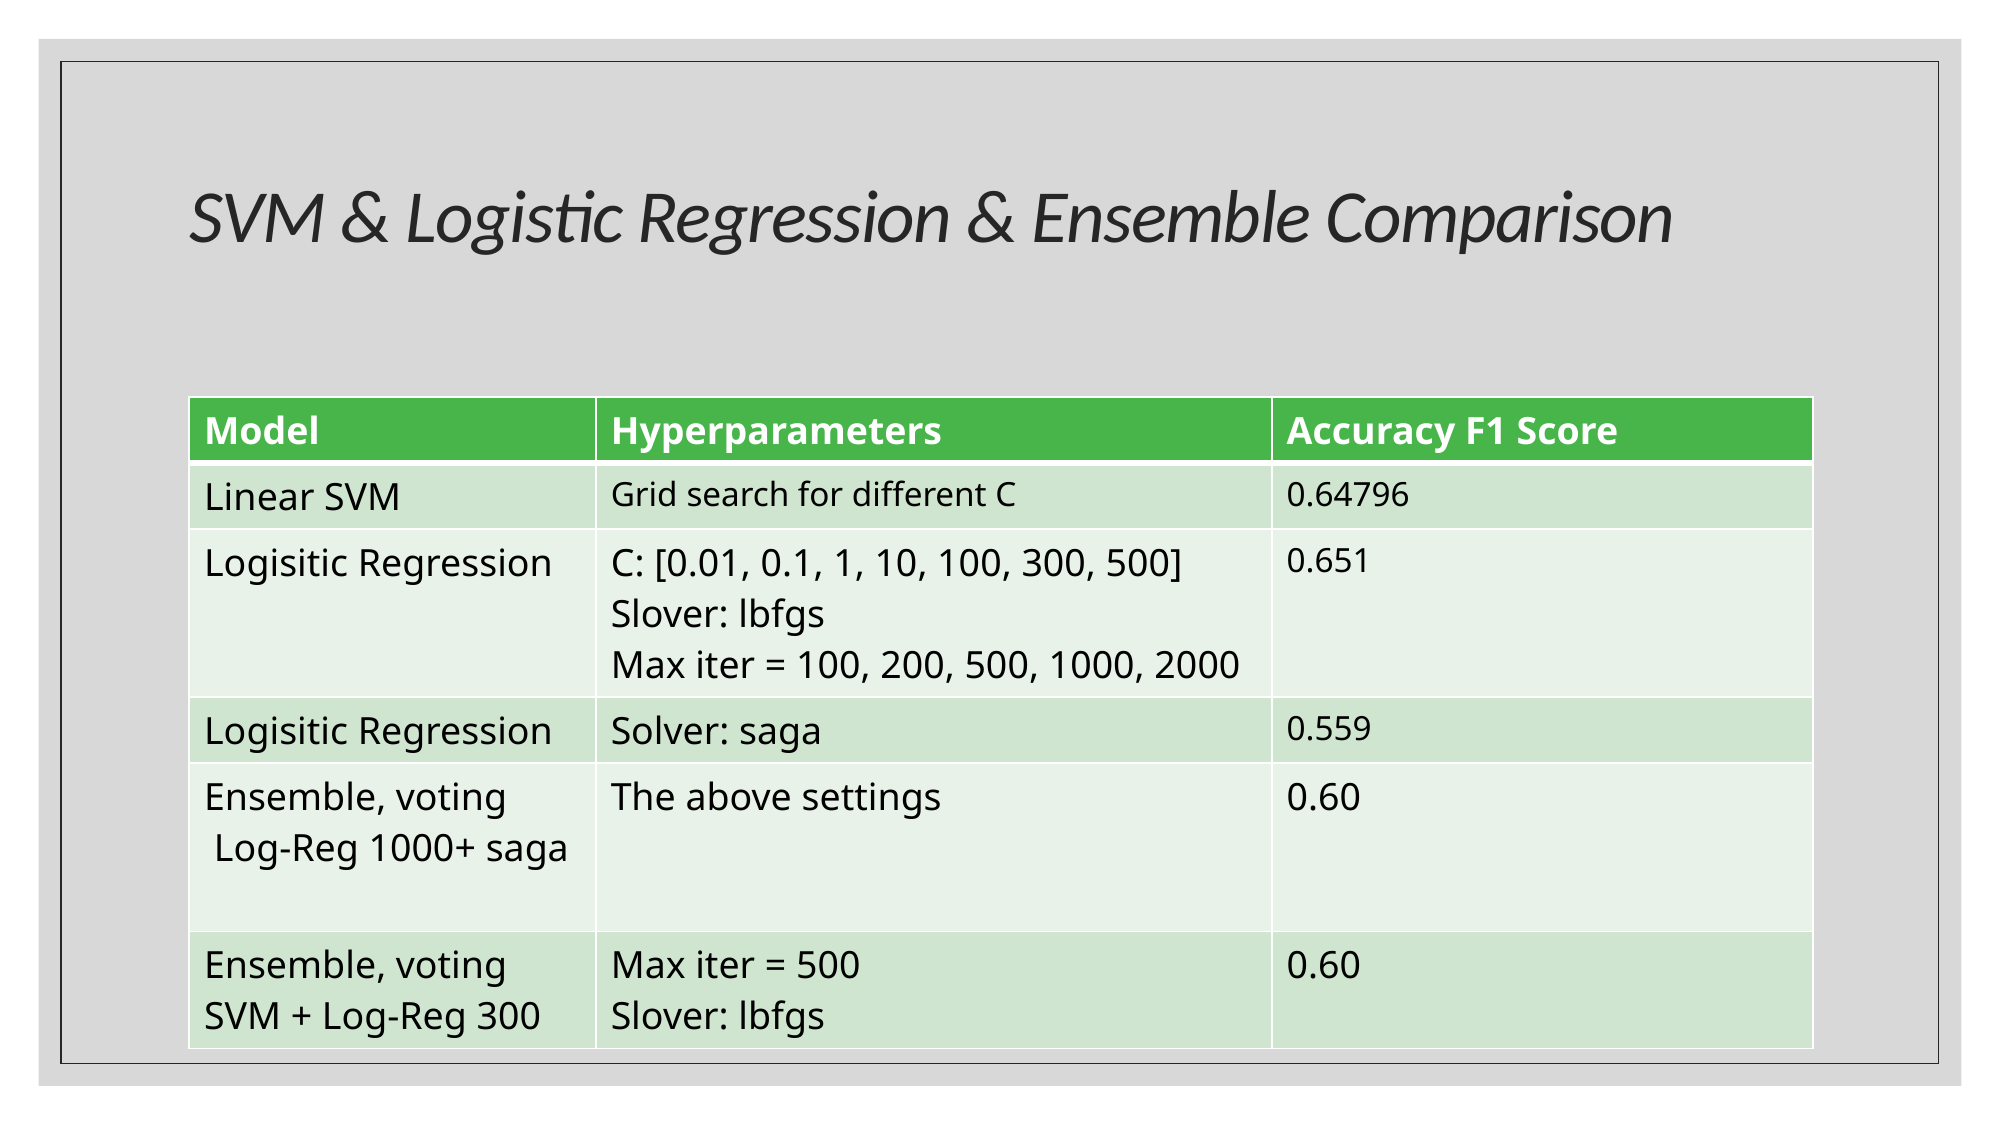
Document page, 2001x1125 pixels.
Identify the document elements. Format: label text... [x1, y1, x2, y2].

table_header Hyperparameters [597, 398, 1271, 460]
table_cell Logisitic Regression [190, 530, 595, 696]
table_cell Linear SVM [190, 466, 595, 528]
table_cell Logisitic Regression [190, 698, 595, 762]
table_header Model [190, 398, 595, 460]
table_cell 0.559 [1273, 698, 1812, 762]
table_cell The above settings [597, 764, 1271, 931]
table_cell C: [0.01, 0.1, 1, 10, 100, 300, 500] Slover: lbfgs Max iter = 100, 200, 500, 1000, 2000 [597, 530, 1271, 696]
table_cell Ensemble, voting Log-Reg 1000+ saga [190, 764, 595, 931]
table_cell Max iter = 500 Slover: lbfgs [597, 932, 1271, 1048]
table_cell 0.64796 [1273, 466, 1812, 528]
table_cell Ensemble, voting SVM + Log-Reg 300 [190, 932, 595, 1048]
table_cell 0.651 [1273, 530, 1812, 696]
table_cell 0.60 [1273, 764, 1812, 931]
title SVM & Logistic Regression & Ensemble Comparison [174, 105, 1825, 331]
table_cell 0.60 [1273, 932, 1812, 1048]
table_cell Grid search for different C [597, 466, 1271, 528]
table_header Accuracy F1 Score [1273, 398, 1812, 460]
table_cell Solver: saga [597, 698, 1271, 762]
